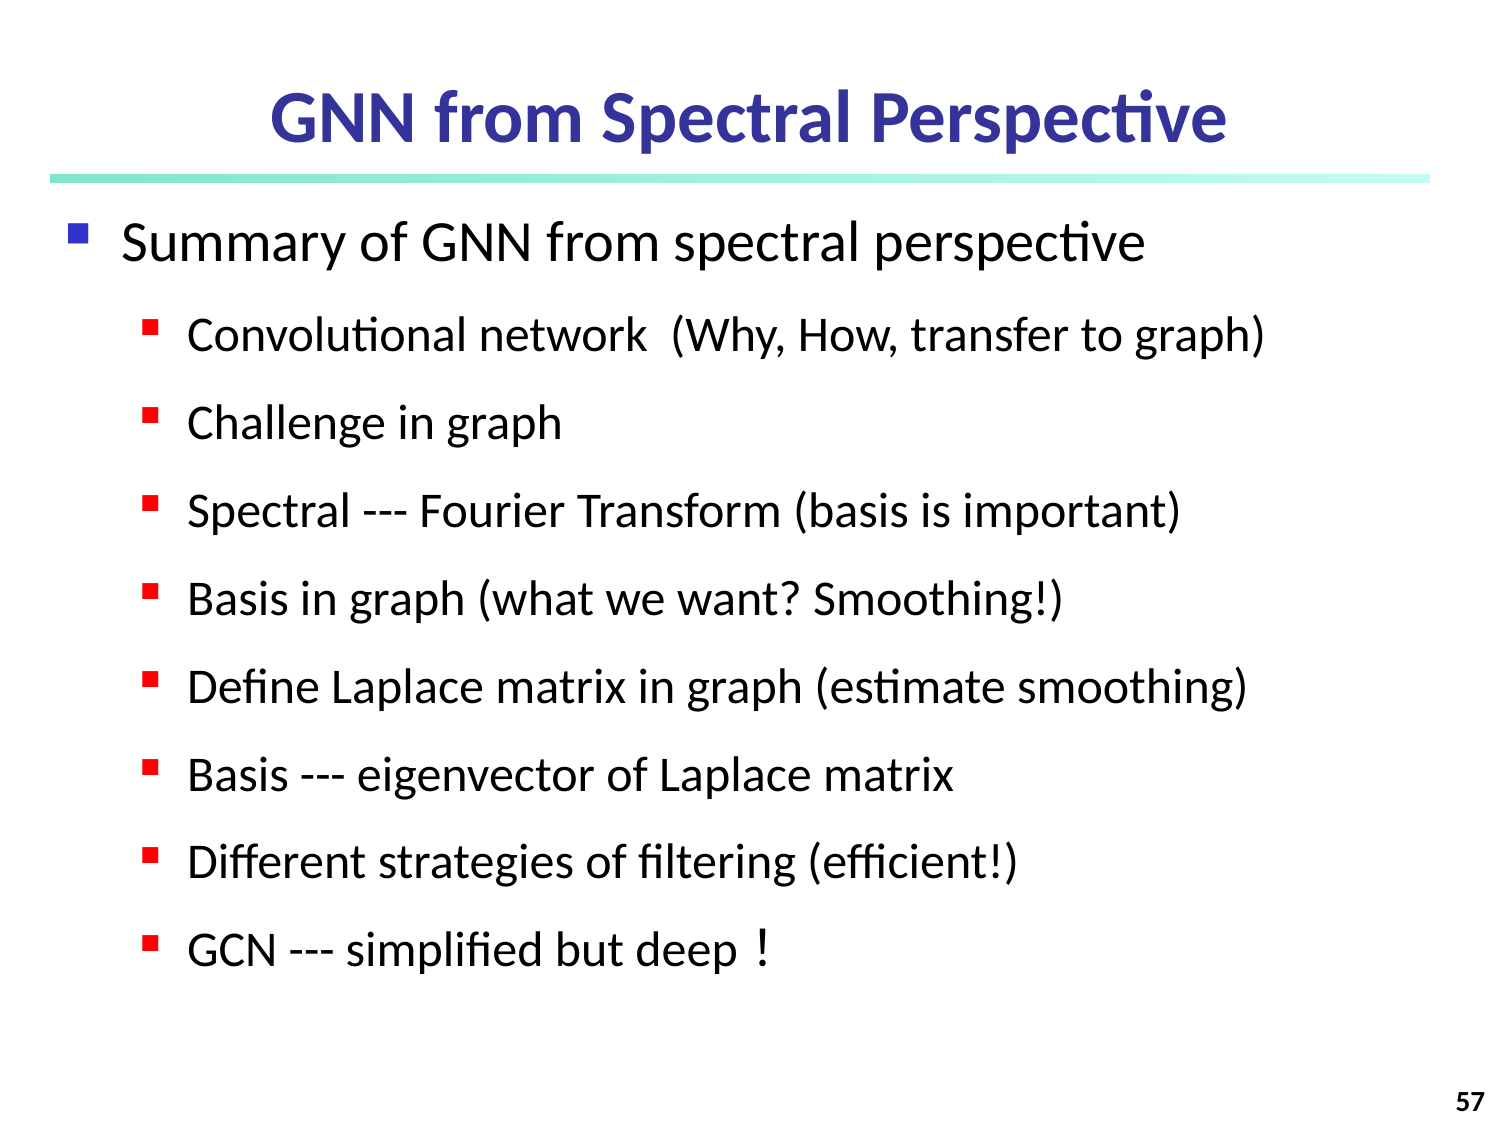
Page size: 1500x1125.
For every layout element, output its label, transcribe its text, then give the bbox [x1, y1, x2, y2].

title GNN from Spectral Perspective [0, 62, 1500, 163]
text_box 57 [1187, 1062, 1500, 1125]
text_box Summary of GNN from spectral perspective Convolutional network (Why, How, transfer to graph) Challenge in graph Spectral --- Fourier Transform (basis is important) Basis in graph (what we want? Smoothing!) Define Laplace matrix in graph (estimate smoothing) Basis --- eigenvector of Laplace matrix Different strategies of filtering (efficient!) GCN --- simplified but deep！ [50, 174, 1375, 1075]
